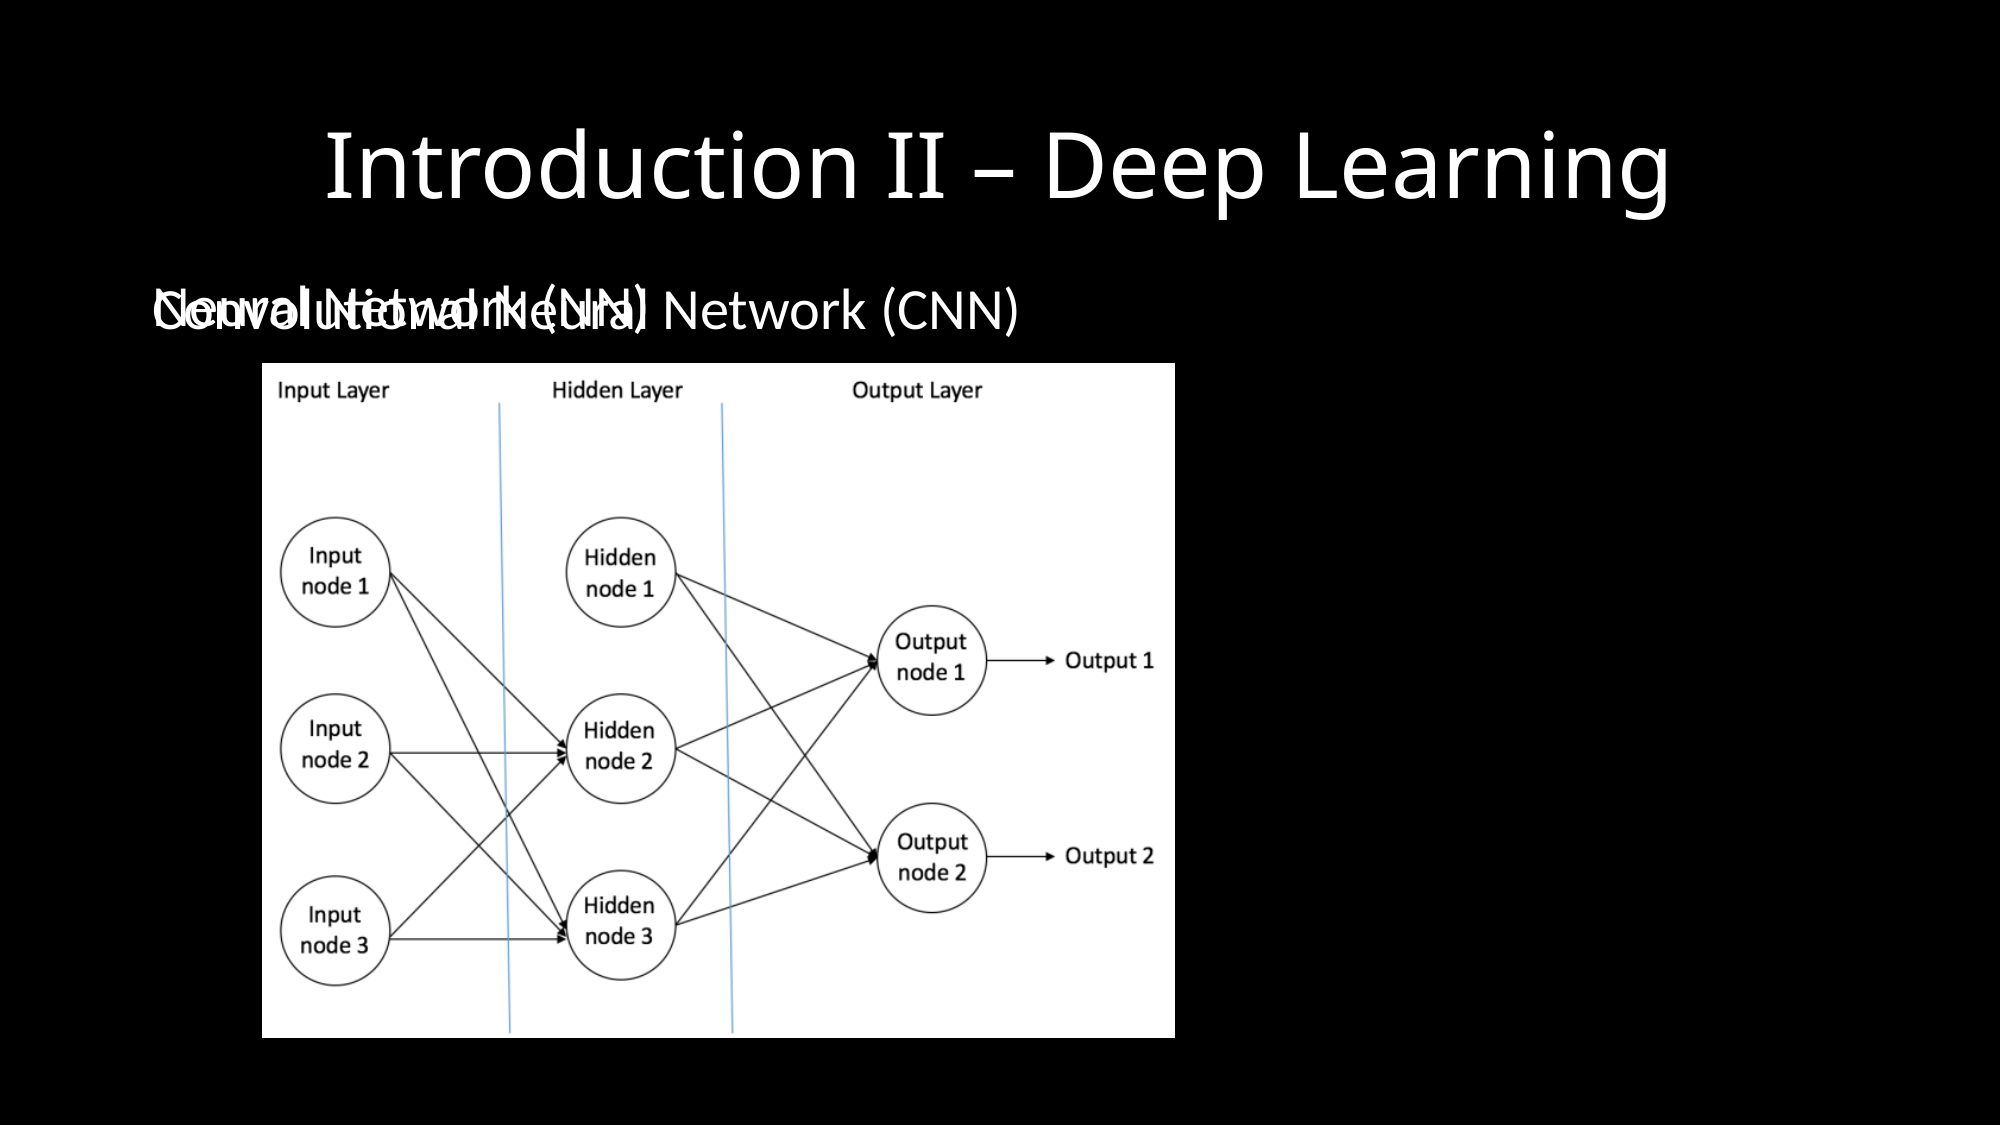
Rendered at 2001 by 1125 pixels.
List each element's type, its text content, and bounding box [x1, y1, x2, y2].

text_box Convolutional Neural Network (CNN) [137, 264, 1074, 349]
title Introduction II – Deep Learning [137, 59, 1863, 278]
picture [262, 363, 1175, 1038]
text_box Neural Network (NN) [137, 260, 687, 346]
